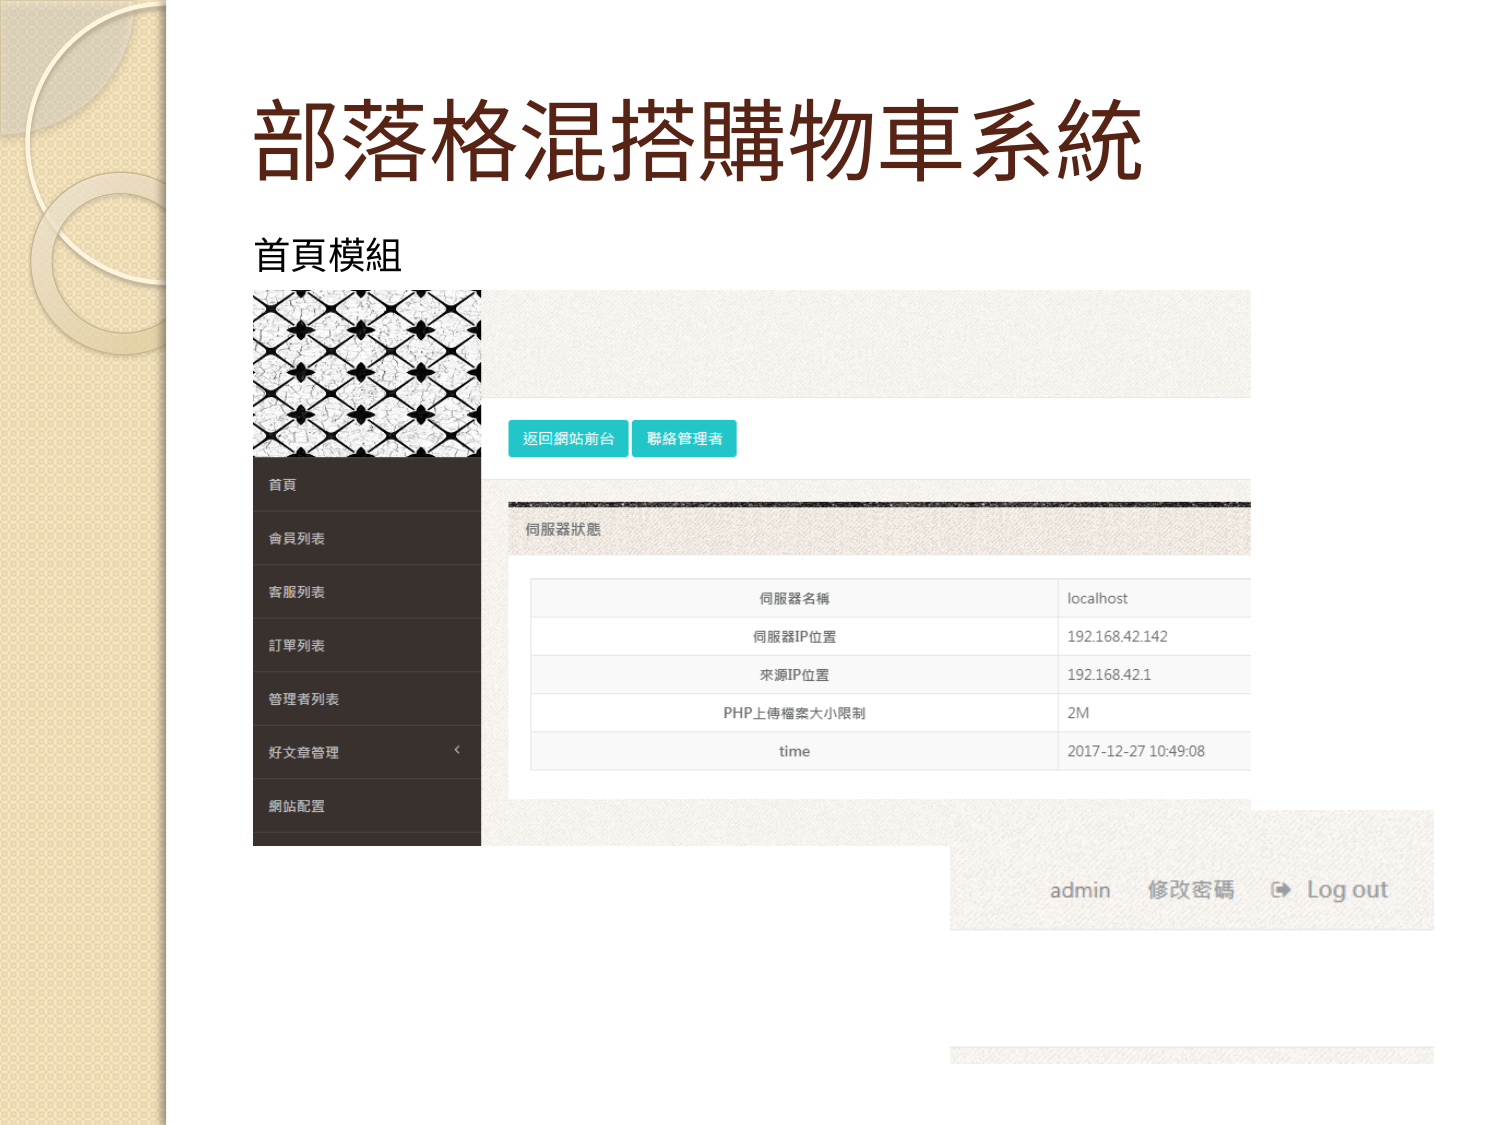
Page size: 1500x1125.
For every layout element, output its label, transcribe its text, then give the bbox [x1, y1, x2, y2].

title 部落格混搭購物車系統 [235, 45, 1466, 233]
picture [950, 810, 1434, 1064]
text_box 首頁模組 [238, 224, 419, 284]
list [253, 290, 1251, 847]
